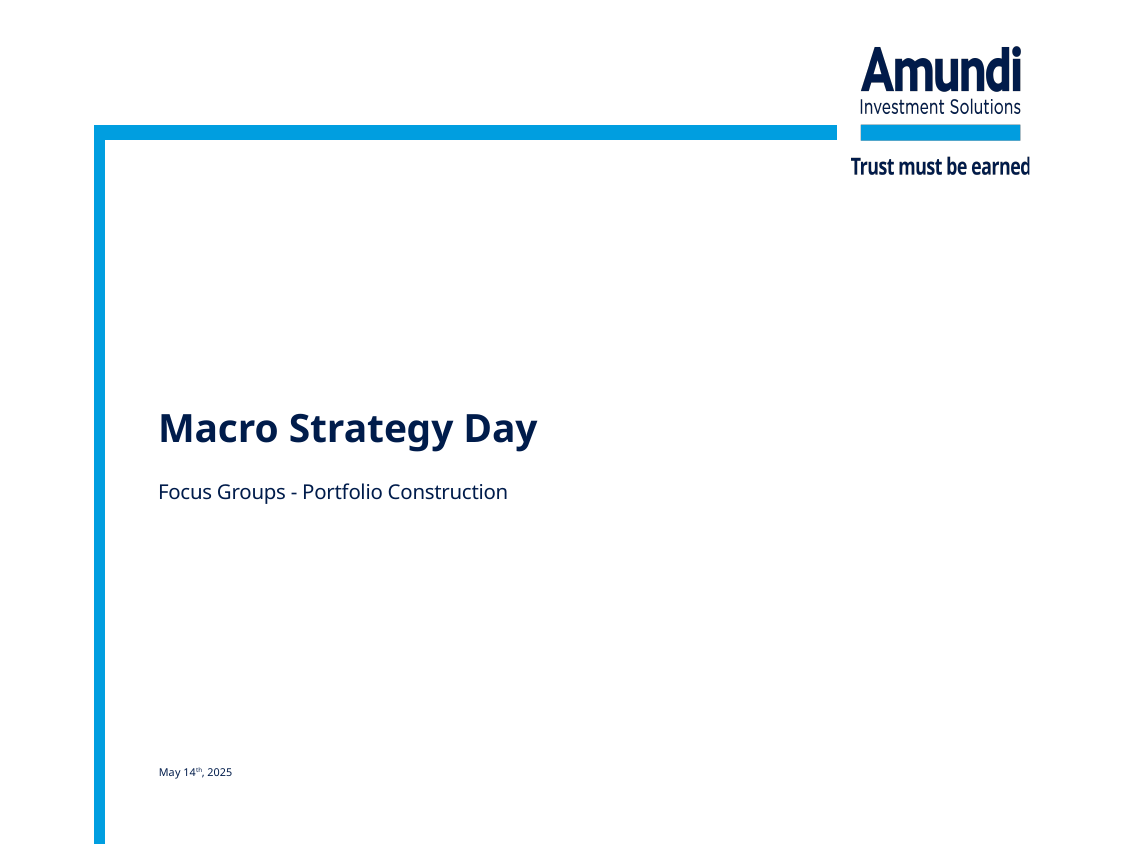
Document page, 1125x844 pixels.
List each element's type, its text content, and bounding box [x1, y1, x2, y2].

picture [851, 46, 1030, 175]
list May 14th, 2025 [158, 736, 252, 779]
text_box Focus Groups - Portfolio Construction [158, 479, 894, 572]
text_box Macro Strategy Day [158, 331, 894, 450]
